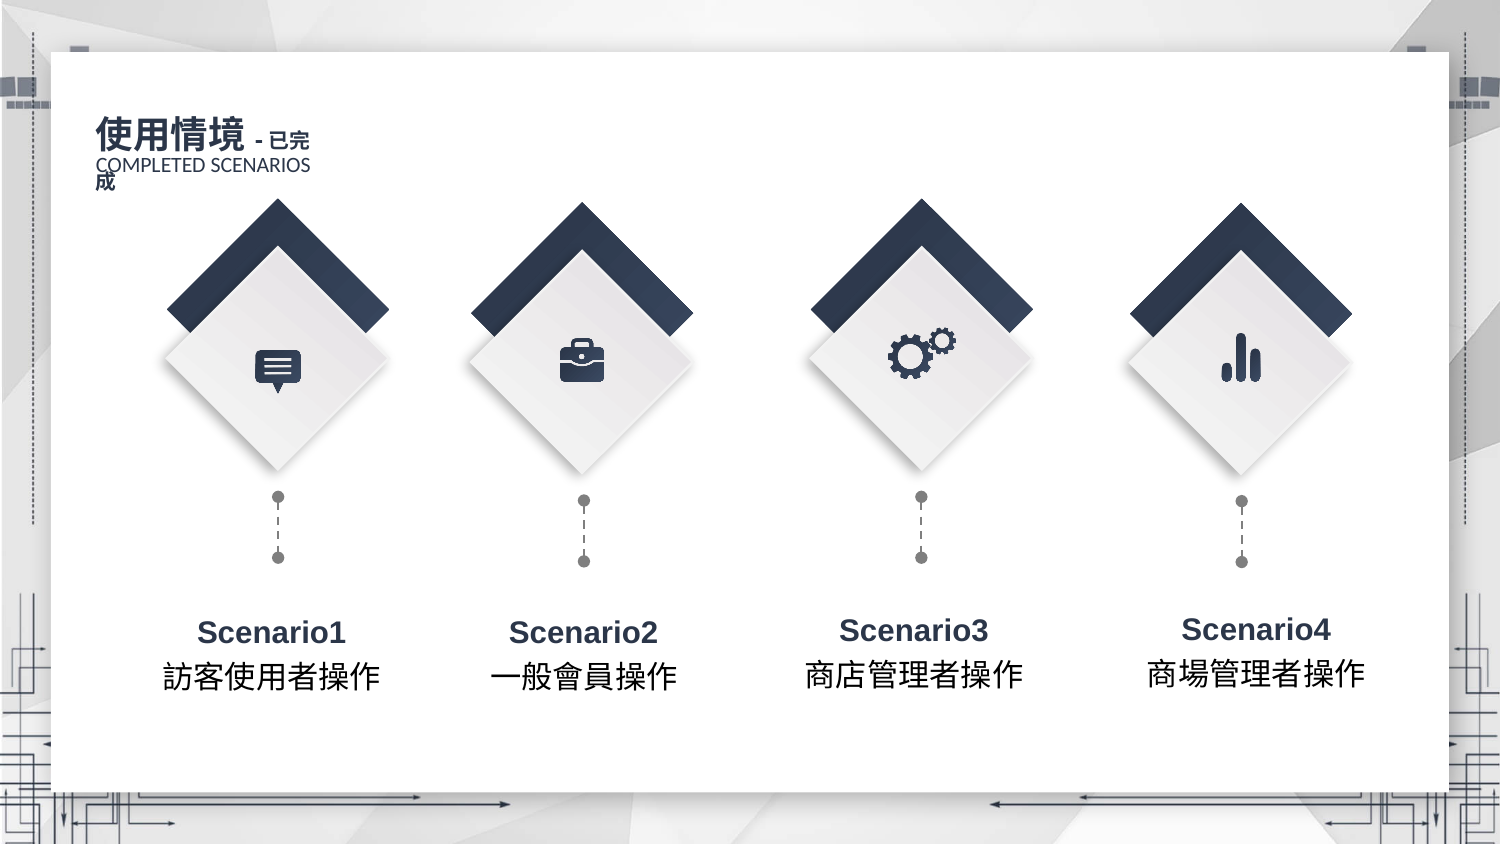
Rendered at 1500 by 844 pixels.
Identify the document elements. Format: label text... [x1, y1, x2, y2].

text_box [255, 349, 301, 394]
picture [0, 0, 1500, 844]
text_box [915, 490, 928, 564]
text_box Scenario1 訪客使用者操作 [114, 597, 430, 704]
text_box [167, 247, 389, 470]
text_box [95, 88, 340, 175]
text_box [471, 202, 694, 335]
text_box Scenario3 商店管理者操作 [751, 594, 1077, 701]
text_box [559, 338, 605, 382]
text_box [577, 494, 591, 568]
text_box [810, 198, 1033, 332]
text_box [810, 247, 1033, 470]
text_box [887, 327, 956, 380]
text_box [167, 198, 389, 332]
text_box [271, 490, 285, 564]
text_box [1130, 251, 1352, 474]
text_box [1235, 494, 1248, 569]
text_box Scenario4 商場管理者操作 [1097, 594, 1415, 701]
text_box [1130, 202, 1352, 337]
text_box [471, 251, 694, 473]
text_box Scenario2 一般會員操作 [435, 597, 733, 704]
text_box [1221, 332, 1261, 382]
